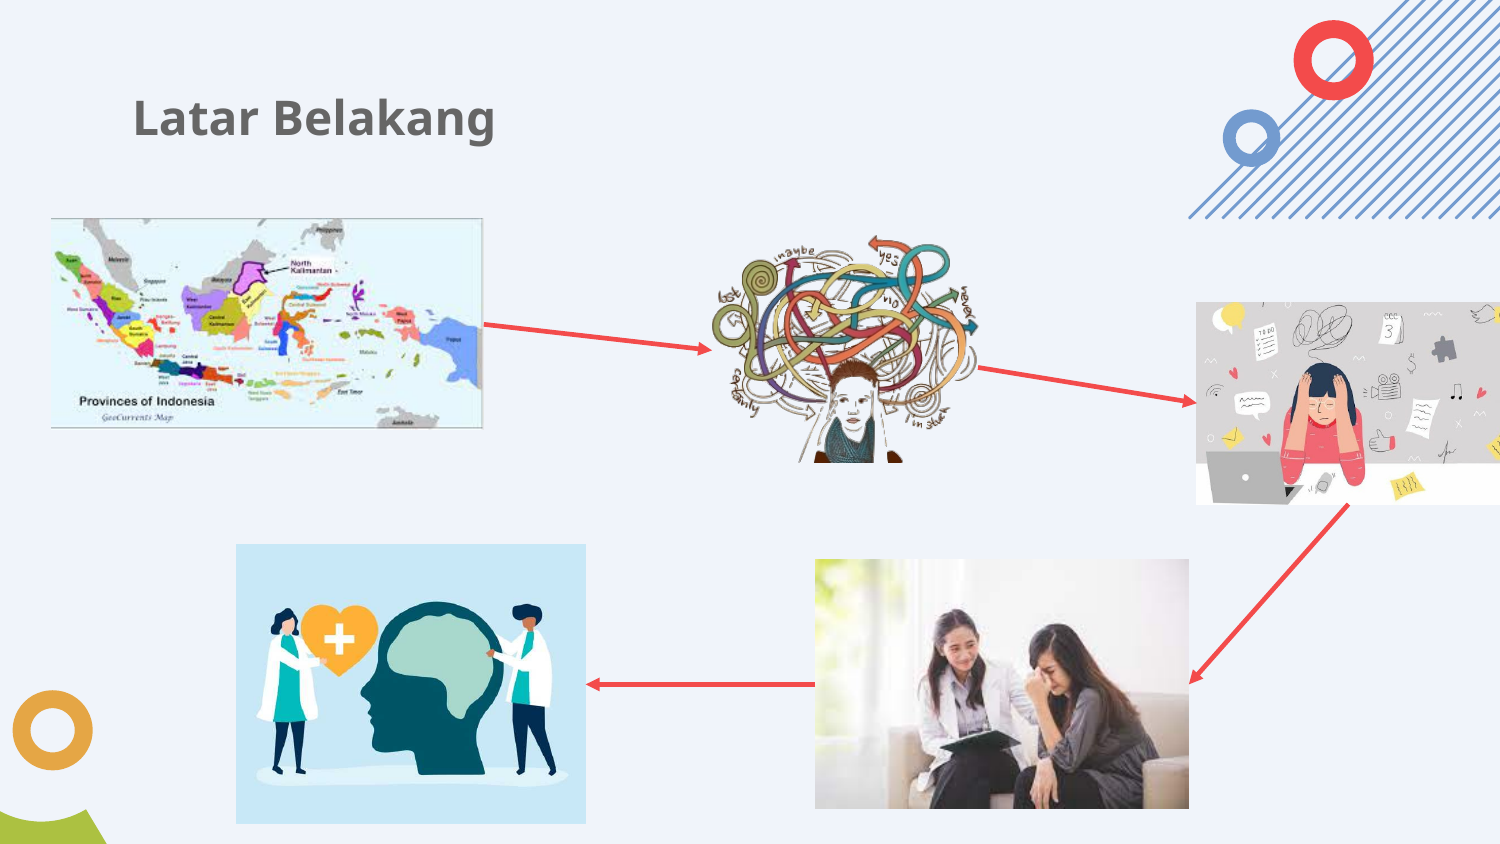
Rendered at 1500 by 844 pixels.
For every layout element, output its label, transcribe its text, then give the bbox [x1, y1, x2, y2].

text_box [0, 809, 108, 844]
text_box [483, 324, 713, 351]
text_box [1188, 0, 1500, 219]
picture [814, 559, 1190, 810]
text_box [12, 690, 93, 771]
title Latar Belakang [116, 72, 1183, 167]
picture [51, 218, 485, 431]
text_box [977, 367, 1198, 404]
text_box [1188, 503, 1349, 685]
picture [236, 544, 586, 825]
picture [1196, 301, 1500, 505]
picture [670, 226, 1030, 464]
